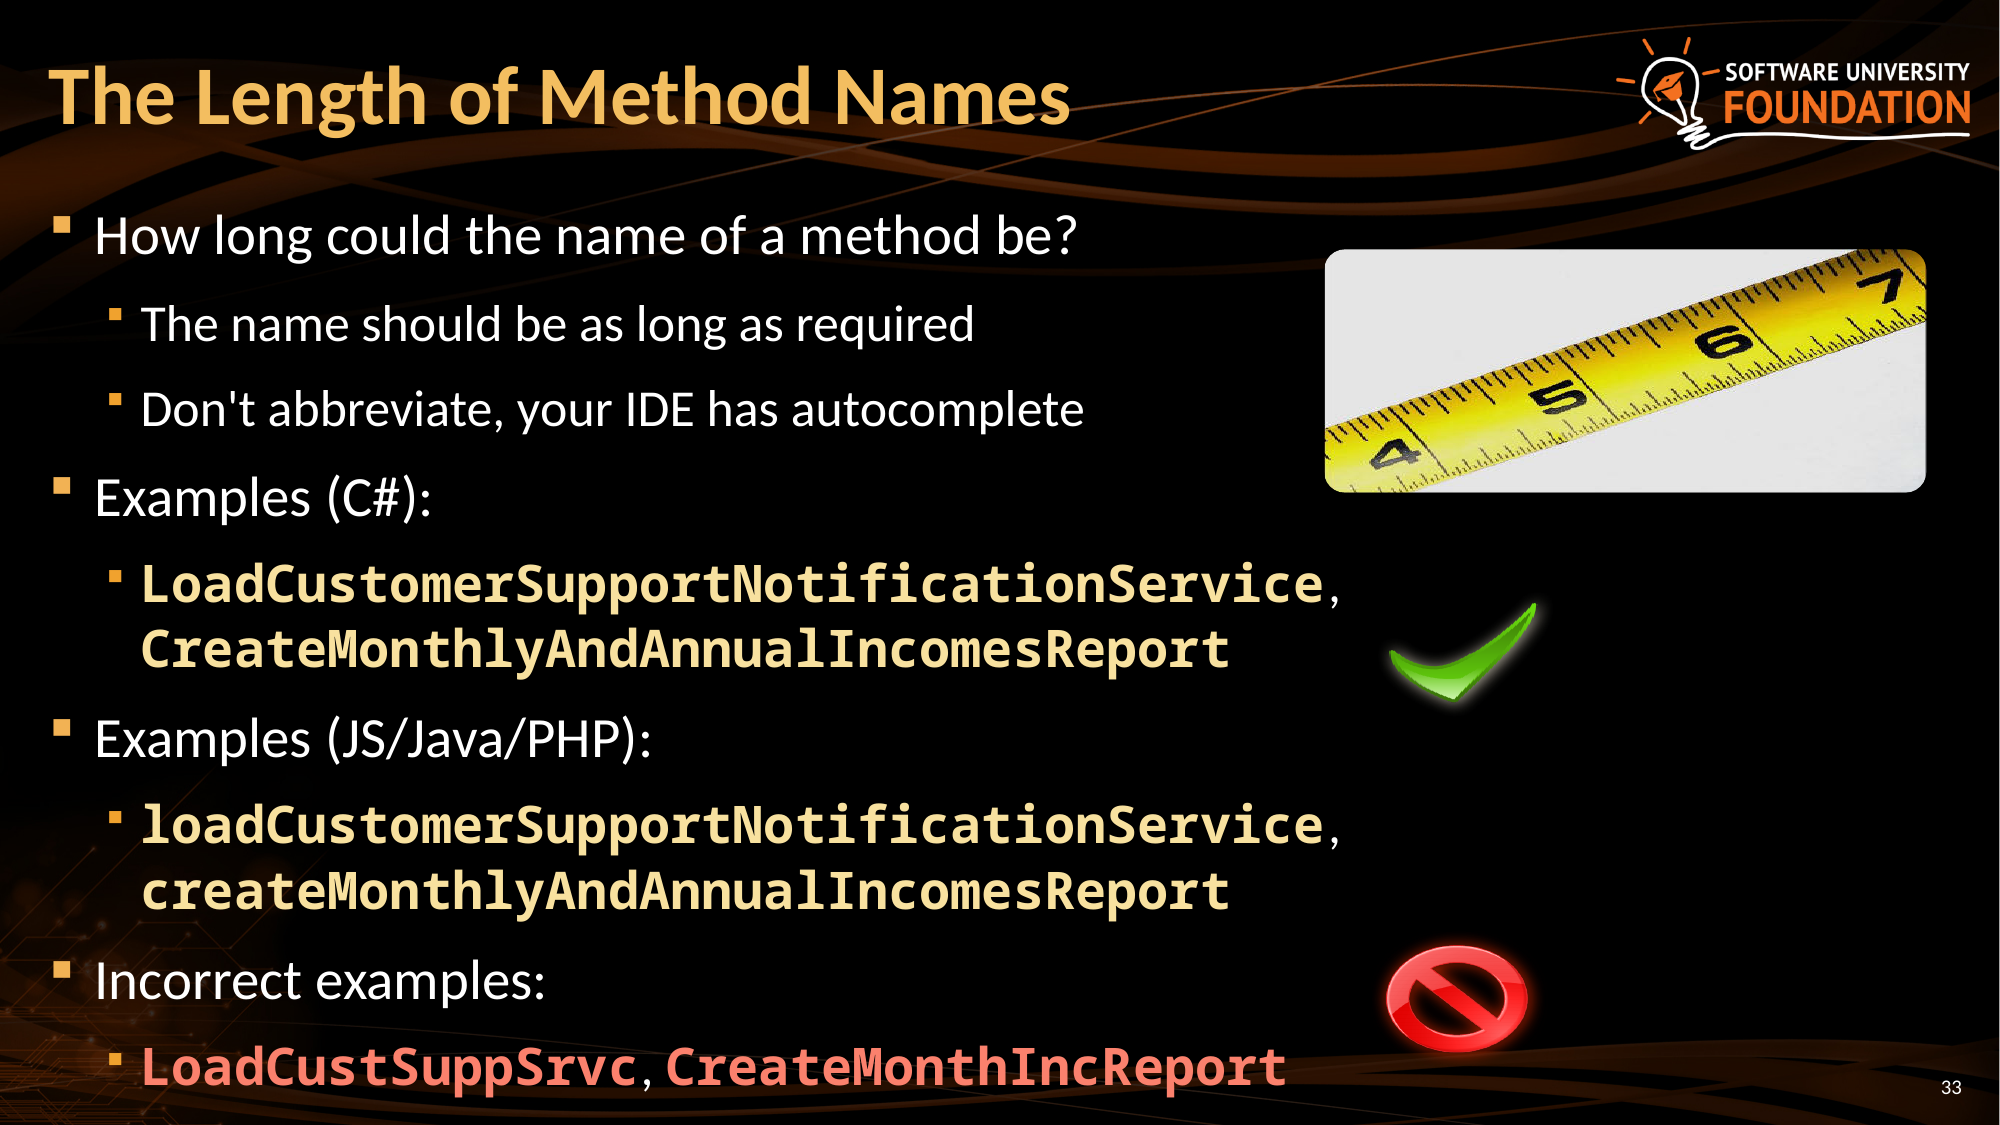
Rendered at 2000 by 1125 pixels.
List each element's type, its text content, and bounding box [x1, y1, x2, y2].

title SoftUni Diamond Partners [1362, 579, 1555, 730]
title The Length of Method Names [30, 6, 1602, 189]
picture [0, 0, 2000, 1125]
list How long could the name of a method be? The name should be as long as required Don't abbreviate, your IDE has autocomplete Examples (C#): LoadCustomerSupportNotificationService, CreateMonthlyAndAnnualIncomesReport Examples (JS/Java/PHP): loadCustomerSupportNotificationService, createMonthlyAndAnnualIncomesReport Incorrect examples: LoadCustSuppSrvc, CreateMonthIncReport [31, 188, 1968, 1103]
